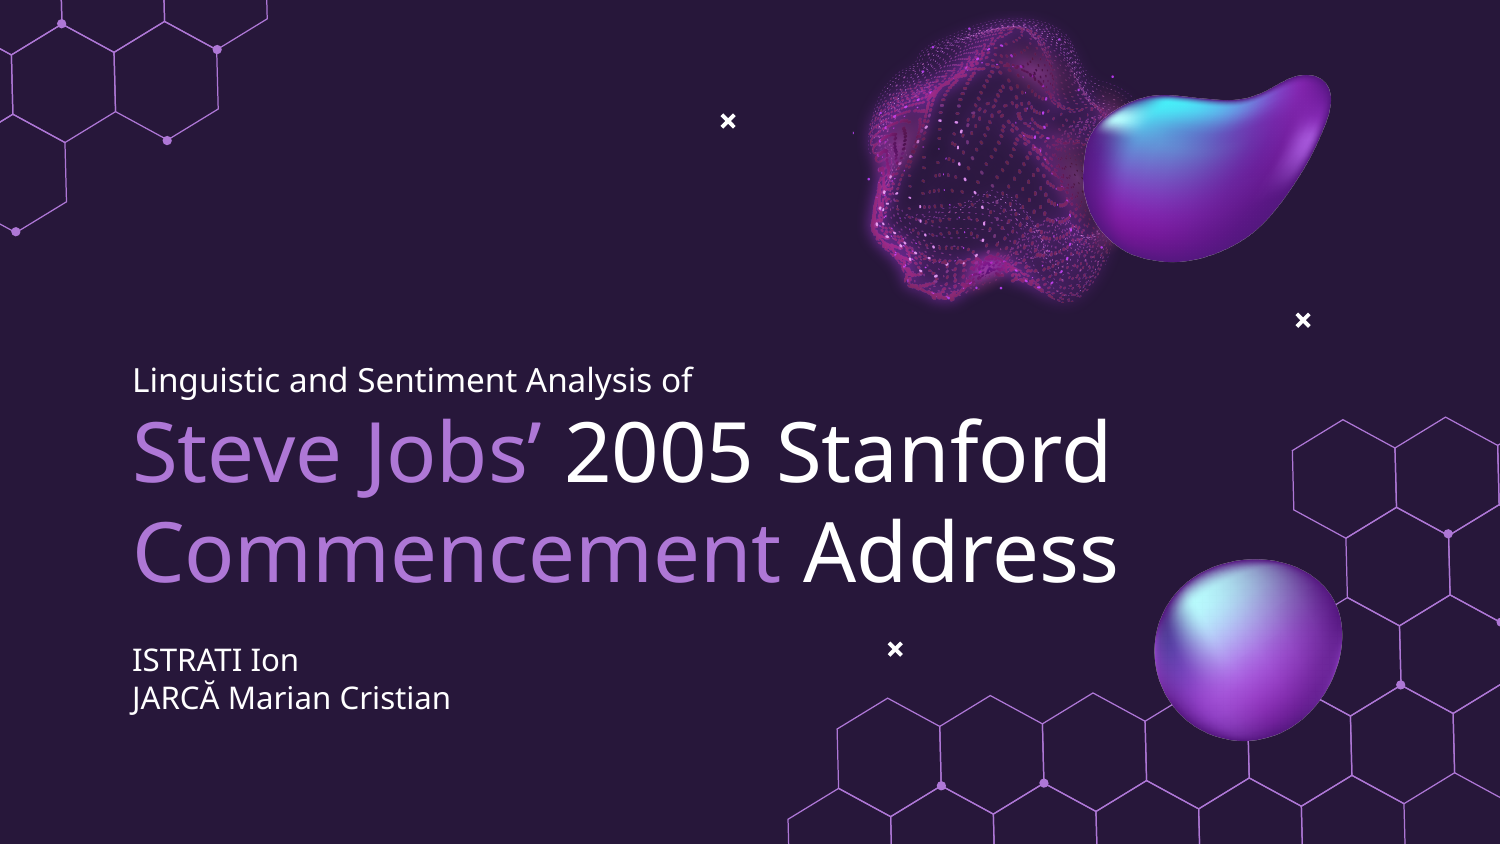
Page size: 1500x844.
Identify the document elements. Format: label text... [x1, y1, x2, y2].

subtitle ISTRATI Ion JARCĂ Marian Cristian [116, 625, 860, 686]
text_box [888, 642, 902, 656]
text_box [721, 114, 735, 128]
title Linguistic and Sentiment Analysis of Steve Jobs’ 2005 Stanford Commencement Address [116, 253, 1271, 614]
picture [852, 0, 1500, 315]
picture [1137, 533, 1371, 766]
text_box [1296, 313, 1310, 327]
